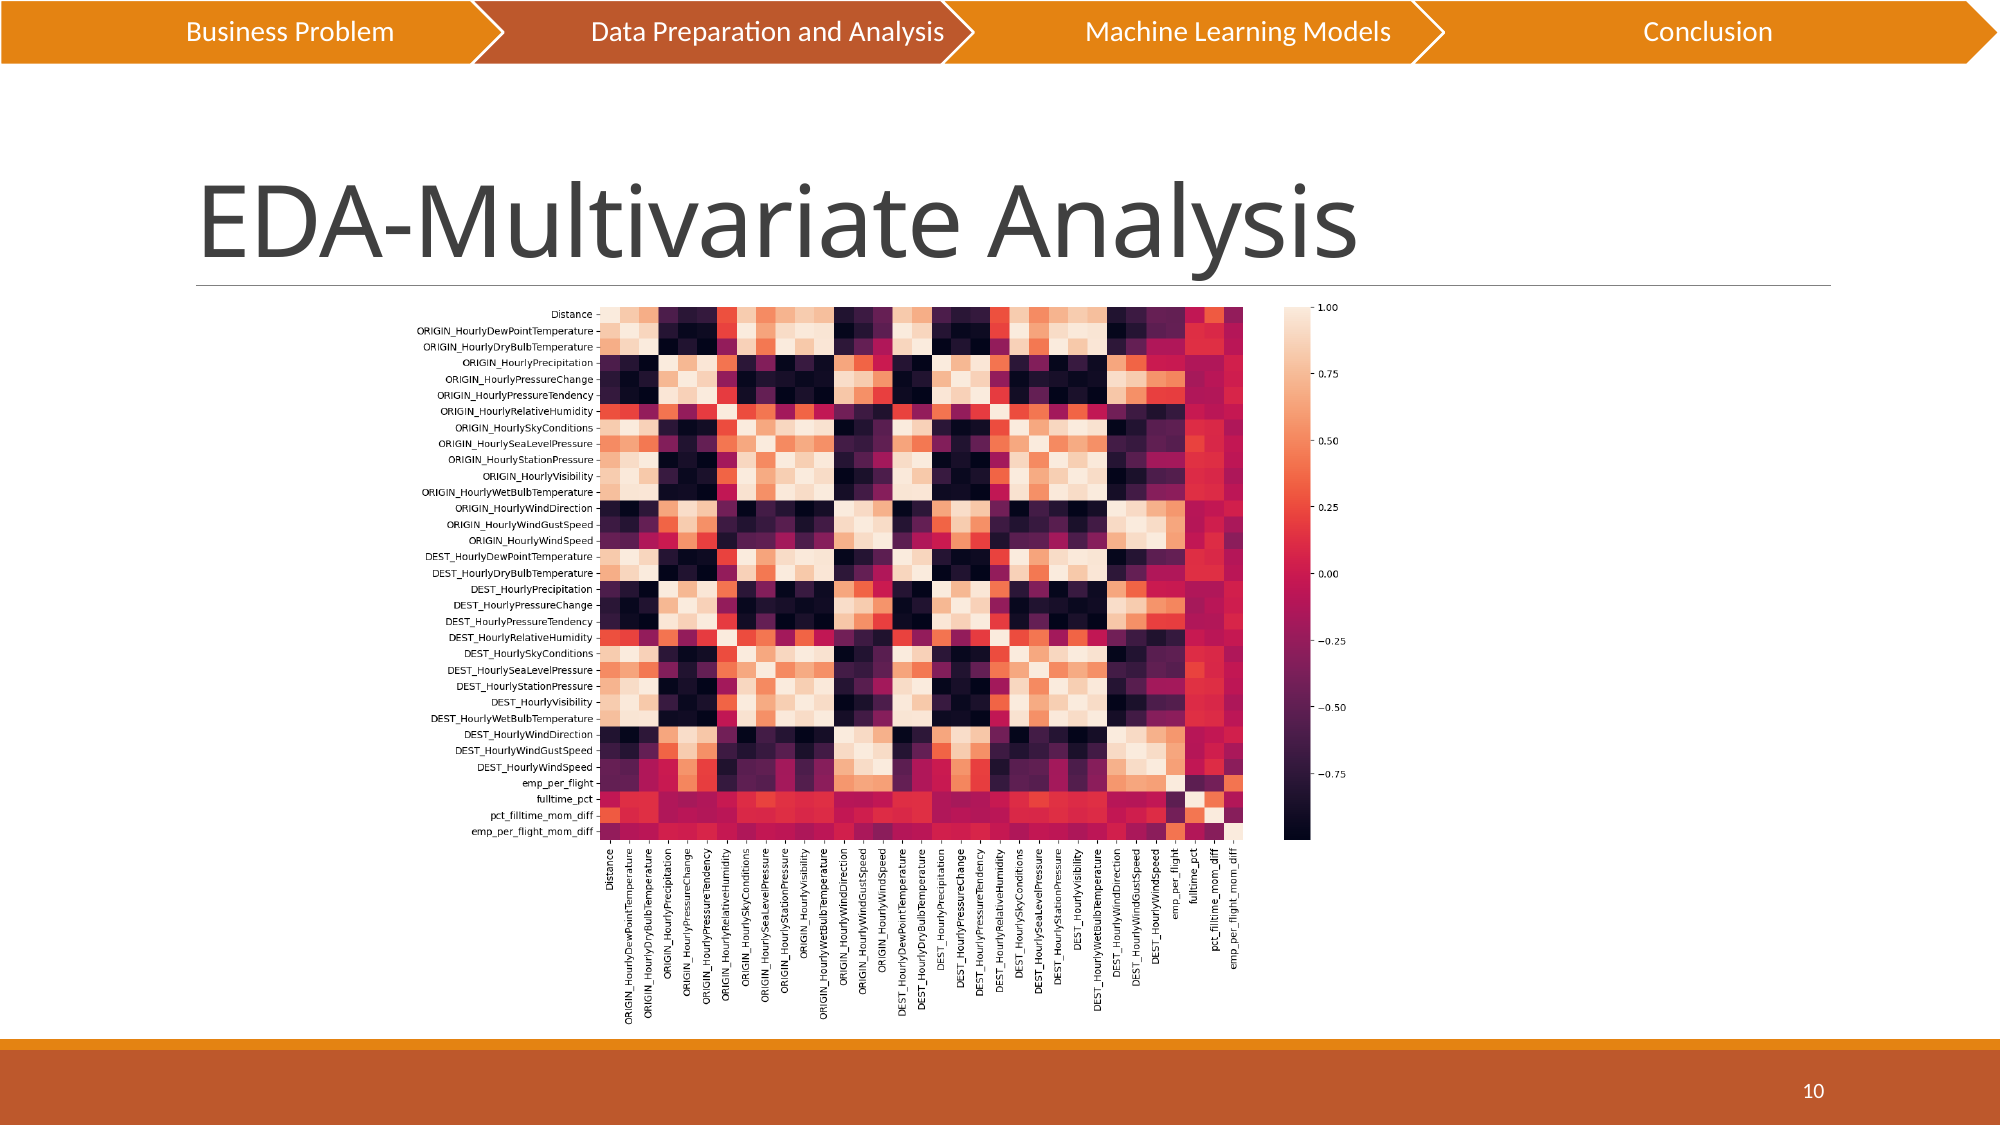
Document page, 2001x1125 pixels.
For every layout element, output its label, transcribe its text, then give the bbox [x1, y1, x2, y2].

slide_number 10 [1624, 1059, 1840, 1120]
title EDA-Multivariate Analysis [180, 76, 1830, 285]
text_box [0, 0, 2000, 66]
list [409, 296, 1353, 1030]
